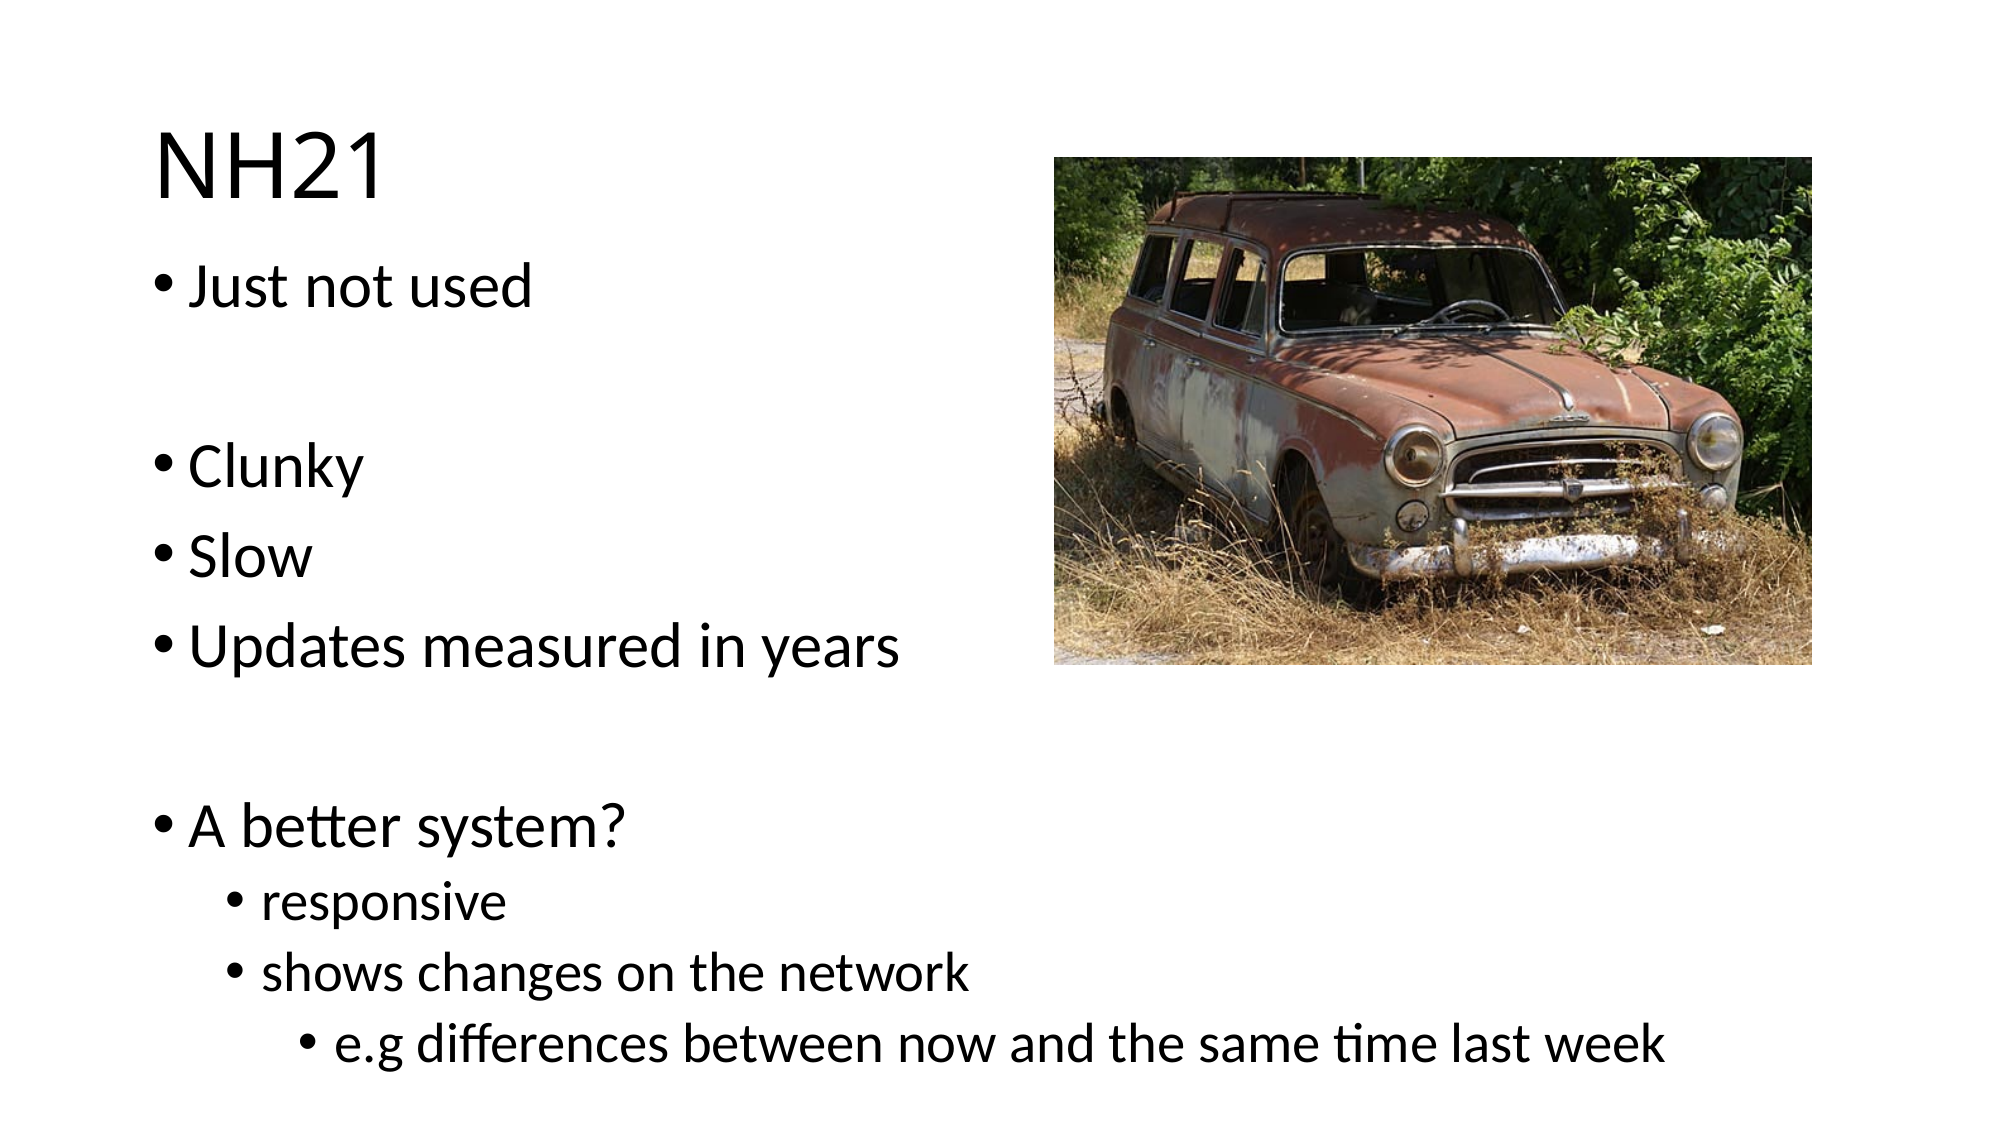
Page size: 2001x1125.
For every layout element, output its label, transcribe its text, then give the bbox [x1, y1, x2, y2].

picture [1054, 157, 1812, 665]
list Just not used Clunky Slow Updates measured in years A better system? responsive shows changes on the network e.g differences between now and the same time last week [137, 243, 1863, 1086]
title NH21 [137, 59, 1863, 243]
